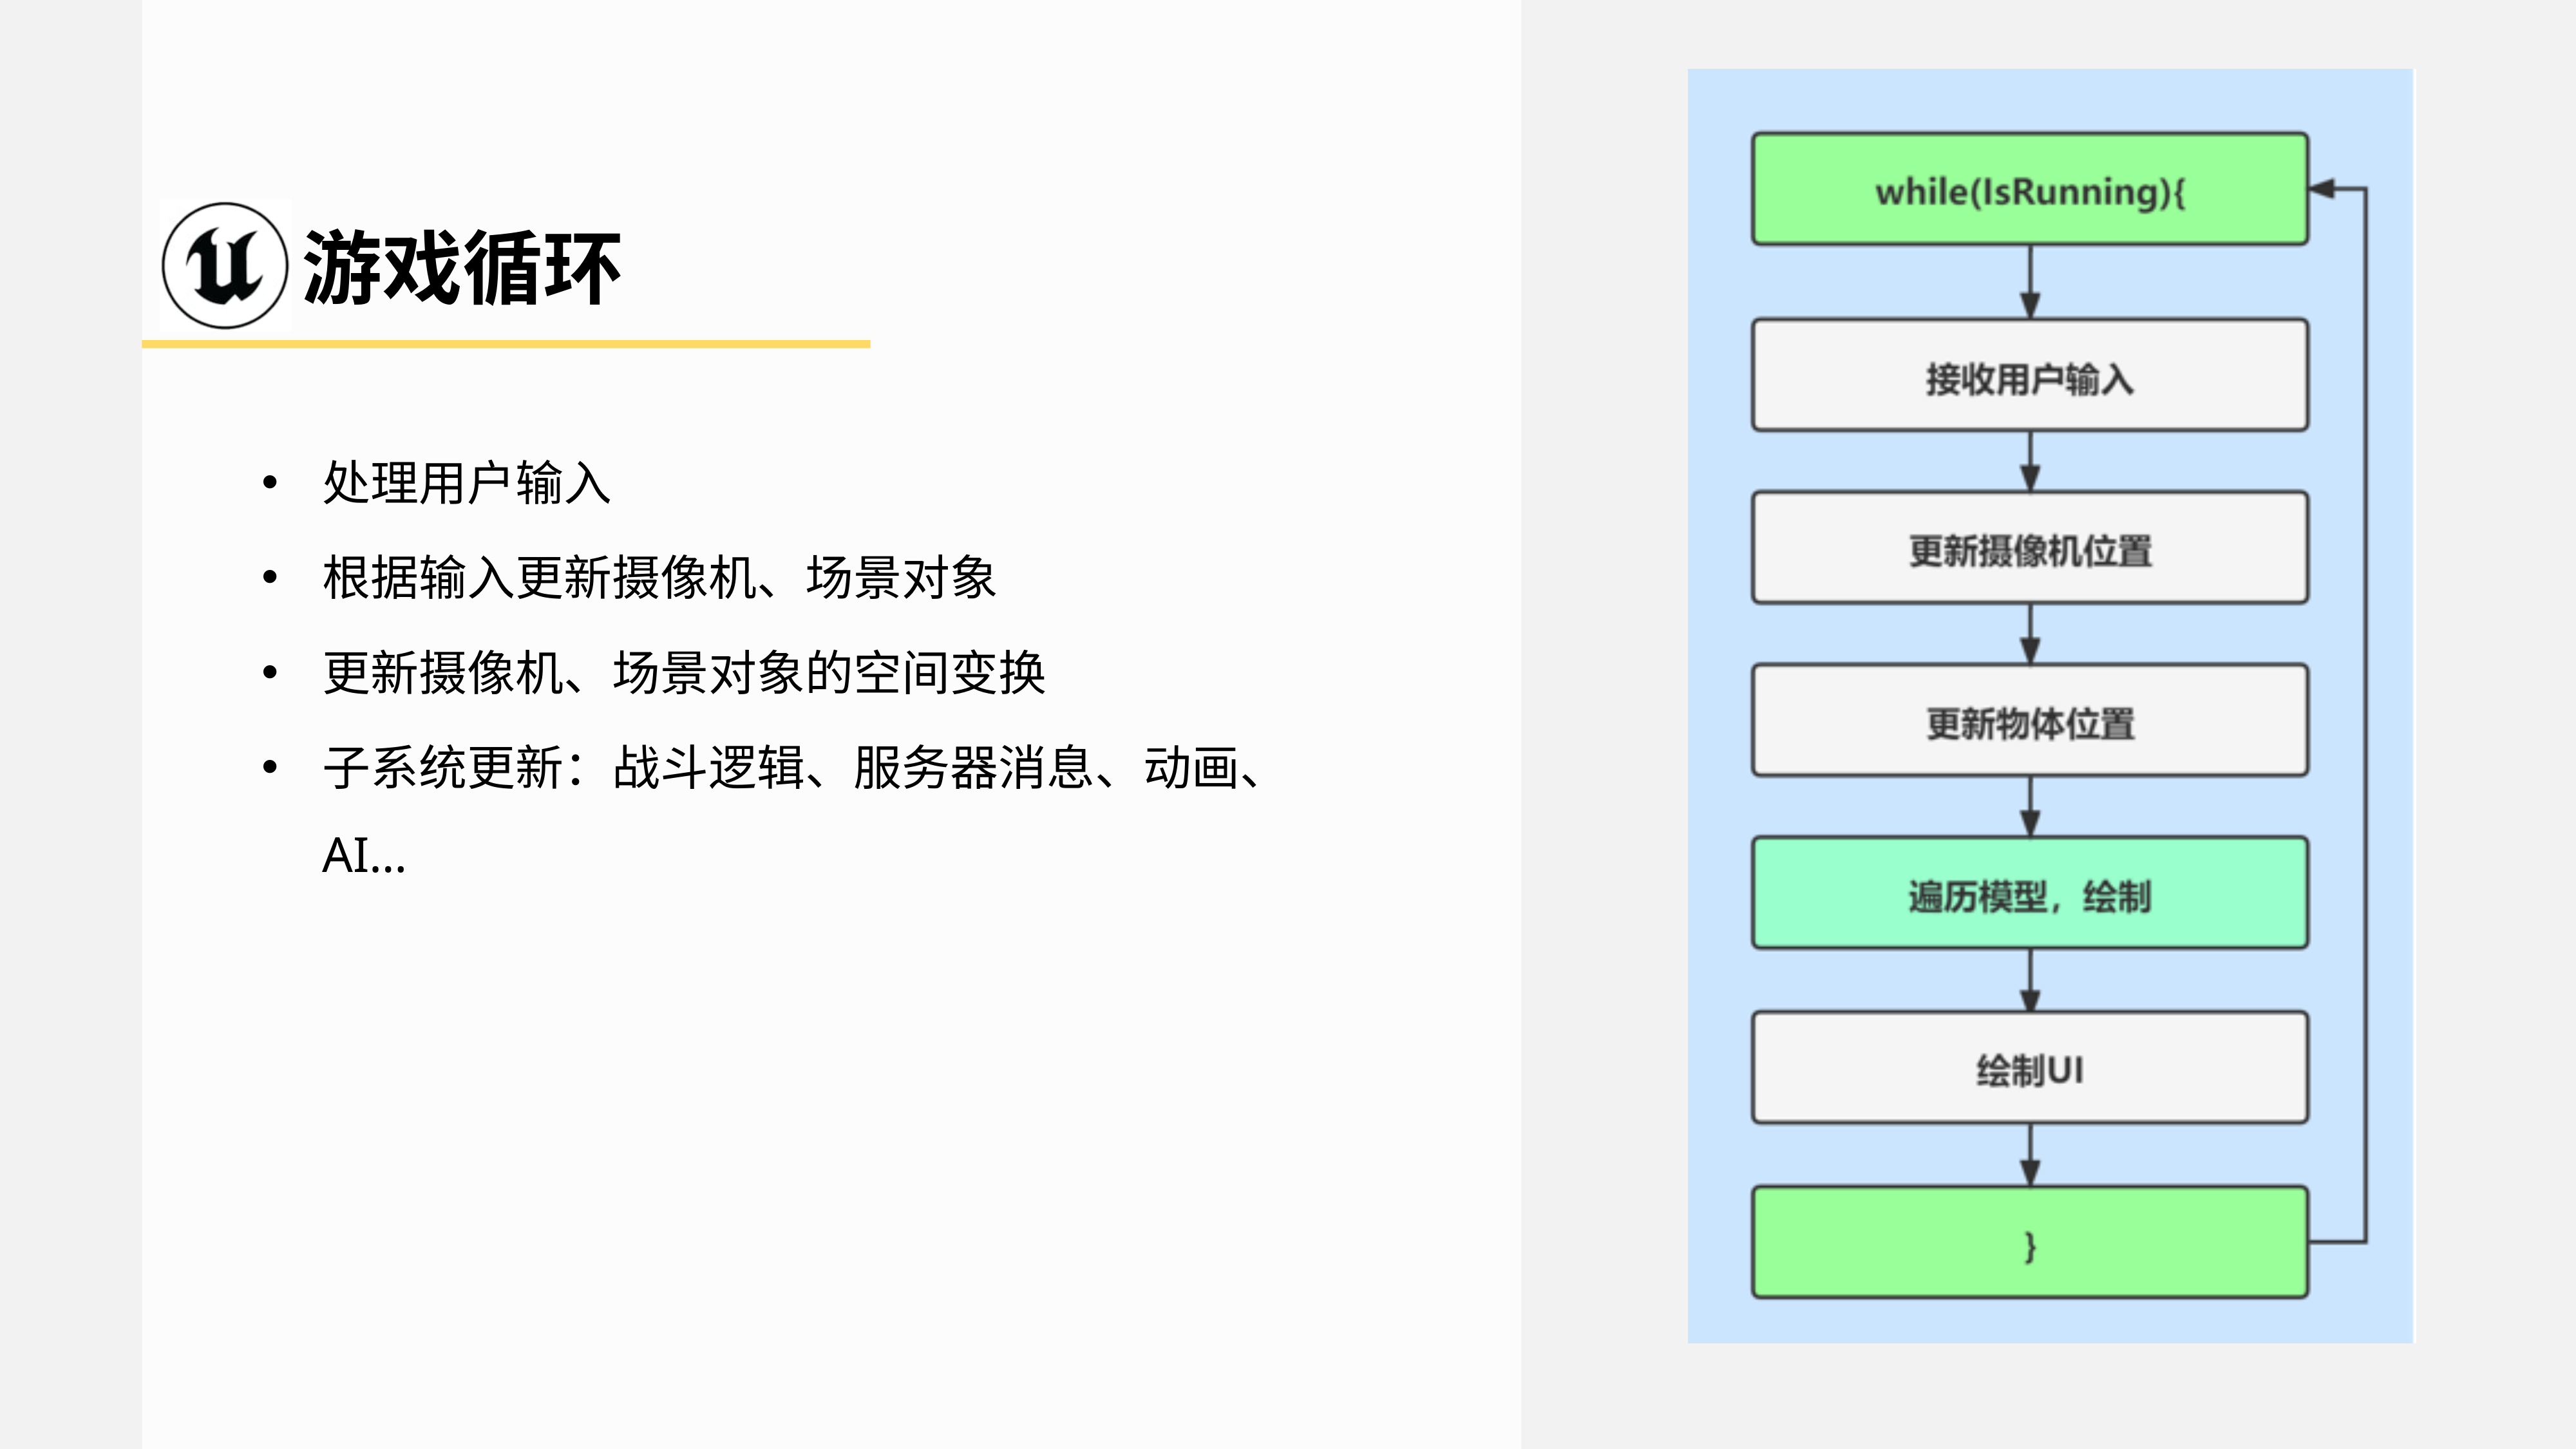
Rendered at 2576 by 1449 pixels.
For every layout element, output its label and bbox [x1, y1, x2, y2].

text_box [142, 0, 1522, 1449]
picture [160, 199, 292, 331]
picture [1687, 69, 2416, 1343]
